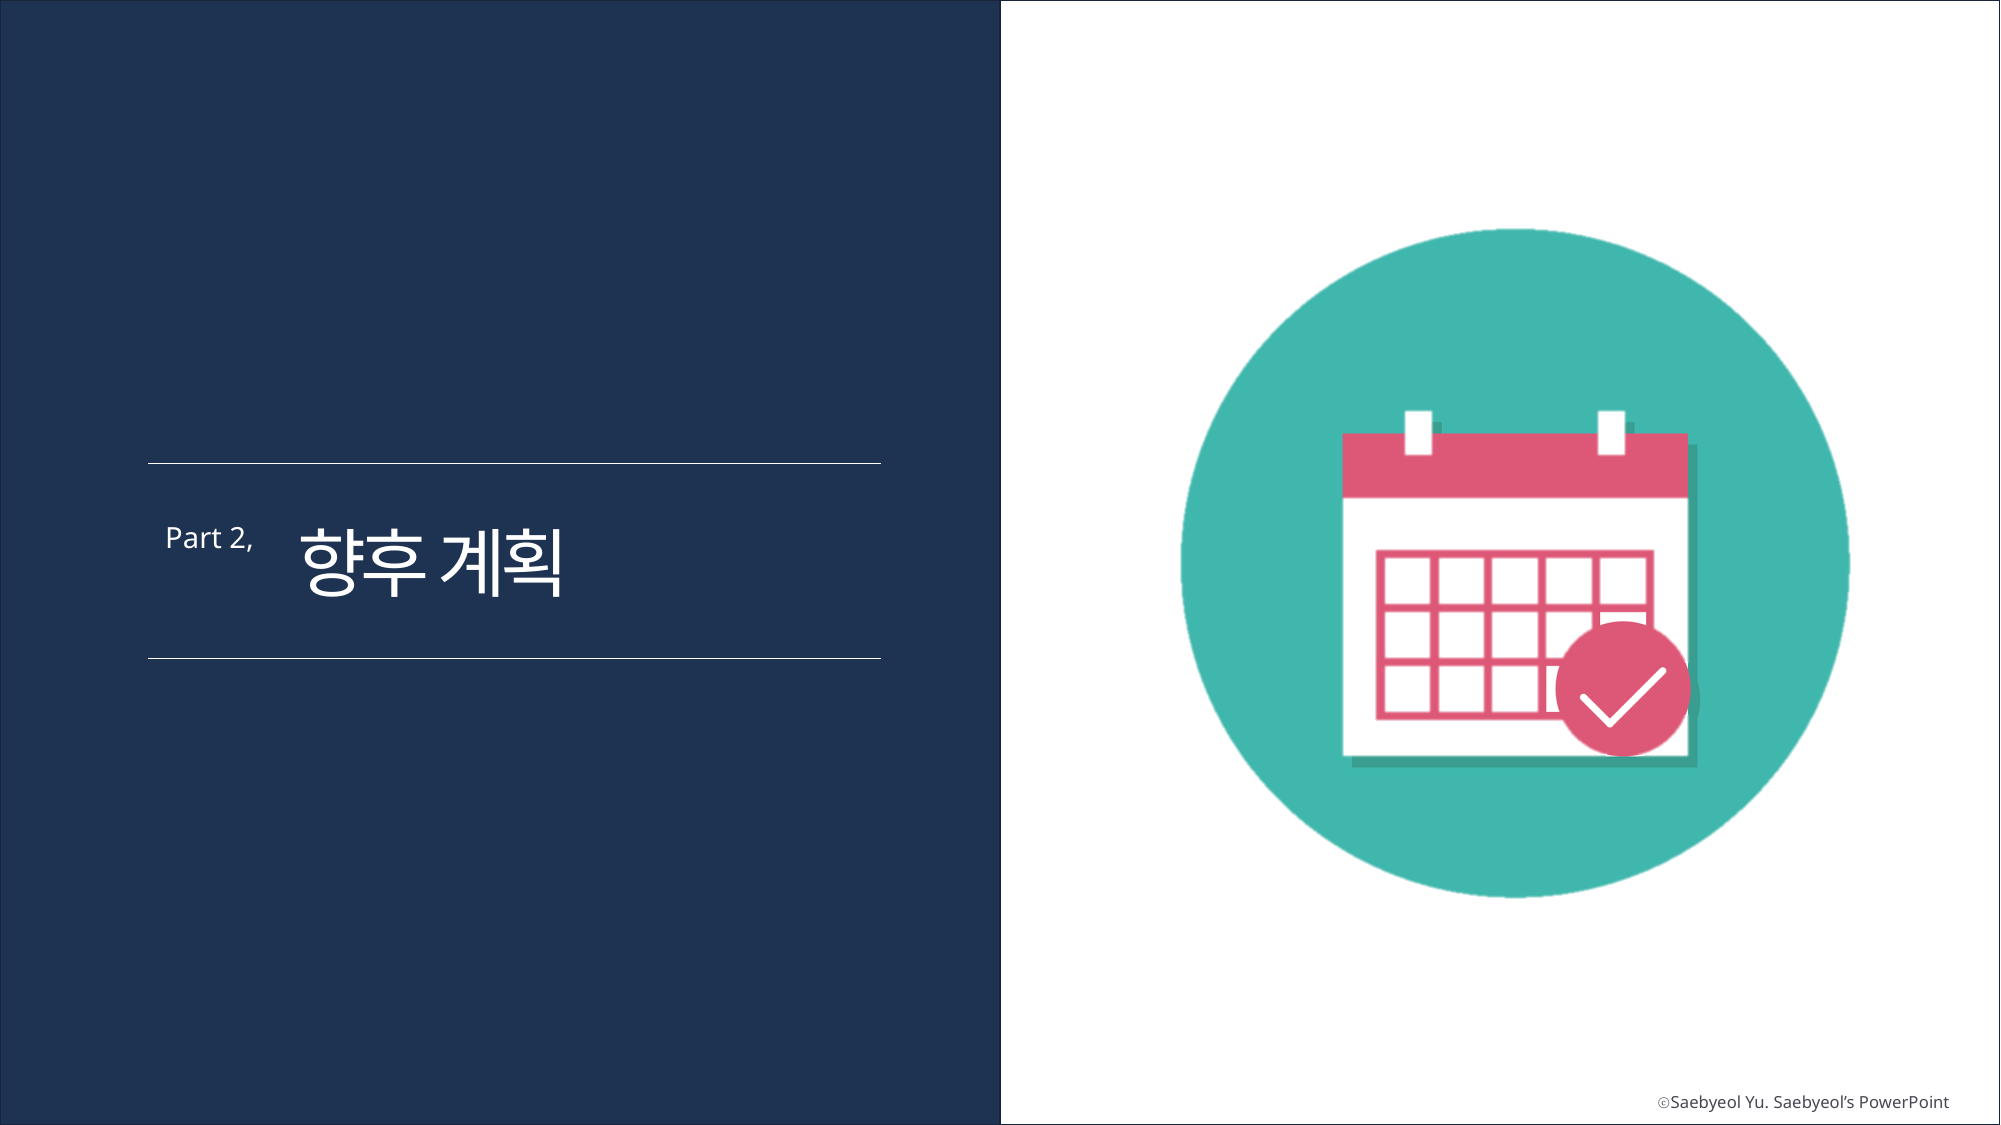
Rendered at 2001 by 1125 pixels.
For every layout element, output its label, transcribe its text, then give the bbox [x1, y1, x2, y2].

text_box [1001, 0, 2000, 1125]
text_box Part 2, [150, 511, 277, 562]
text_box [0, 0, 1001, 1125]
picture [1121, 169, 1908, 956]
text_box 향후 계획 [282, 509, 585, 615]
